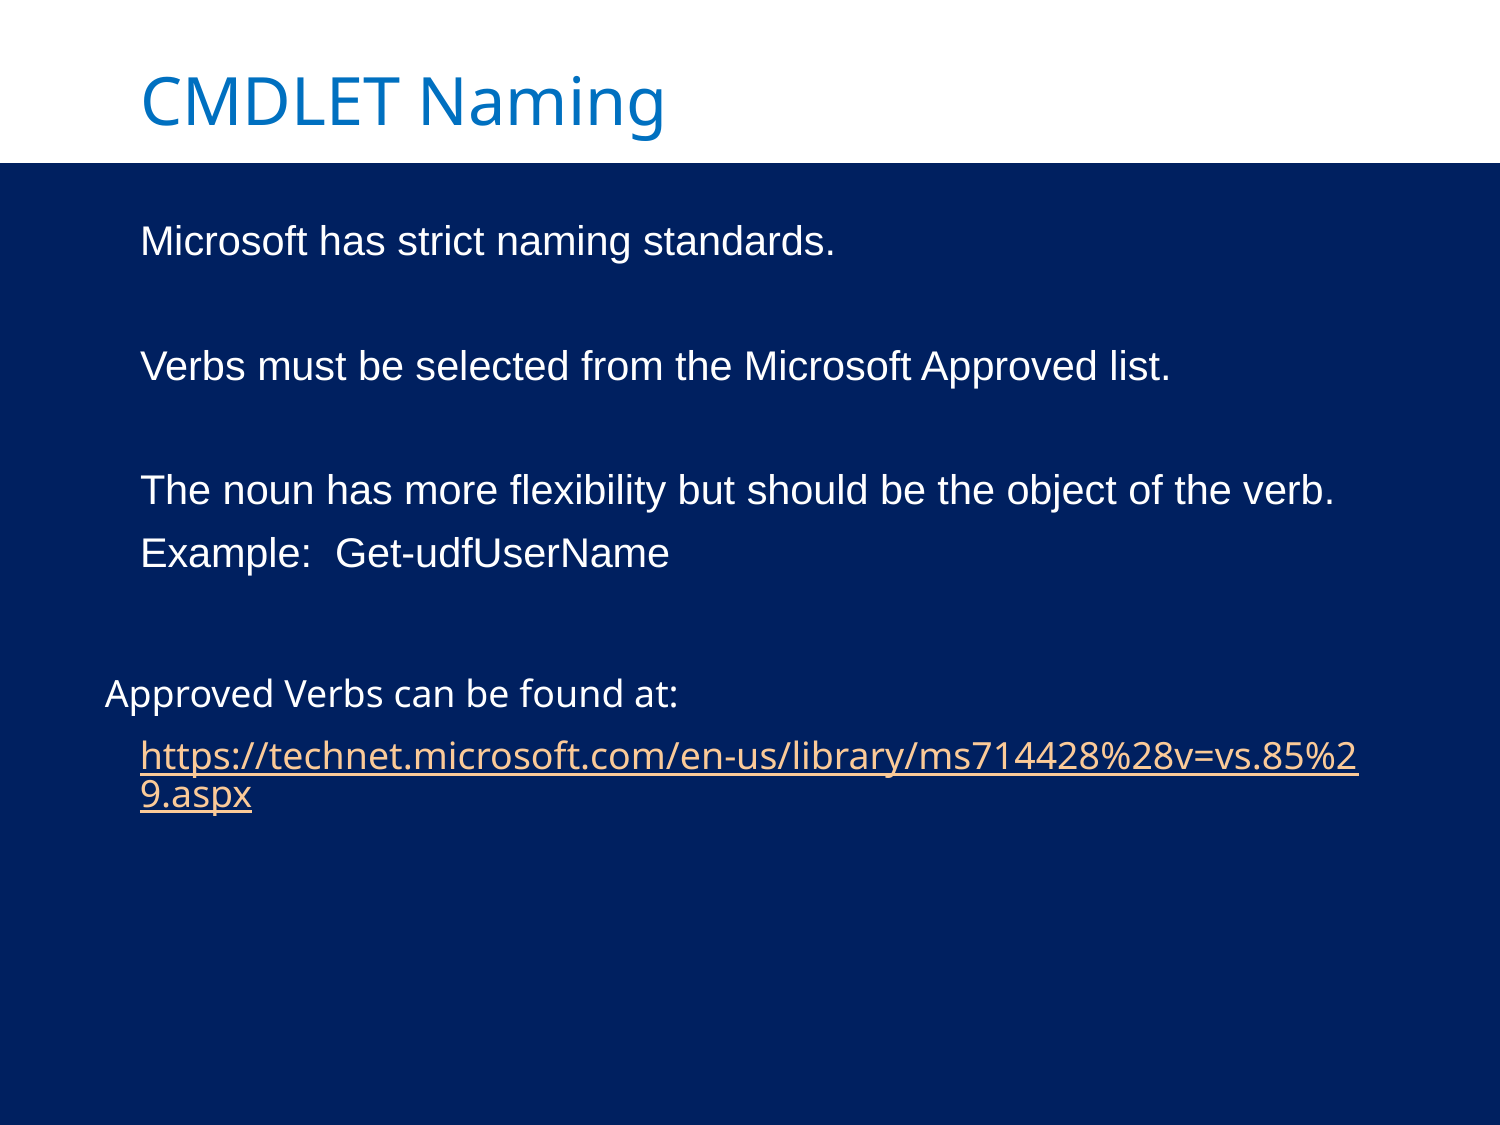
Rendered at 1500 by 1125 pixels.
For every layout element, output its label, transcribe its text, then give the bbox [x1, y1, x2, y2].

text_box Approved Verbs can be found at: [89, 662, 694, 723]
list Microsoft has strict naming standards. Verbs must be selected from the Microsoft Approved list. The noun has more flexibility but should be the object of the verb. Example: Get-udfUserName [125, 212, 1475, 588]
text_box https://technet.microsoft.com/en-us/library/ms714428%28v=vs.85%29.aspx [125, 724, 1375, 836]
title CMDLET Naming [125, 44, 1450, 163]
